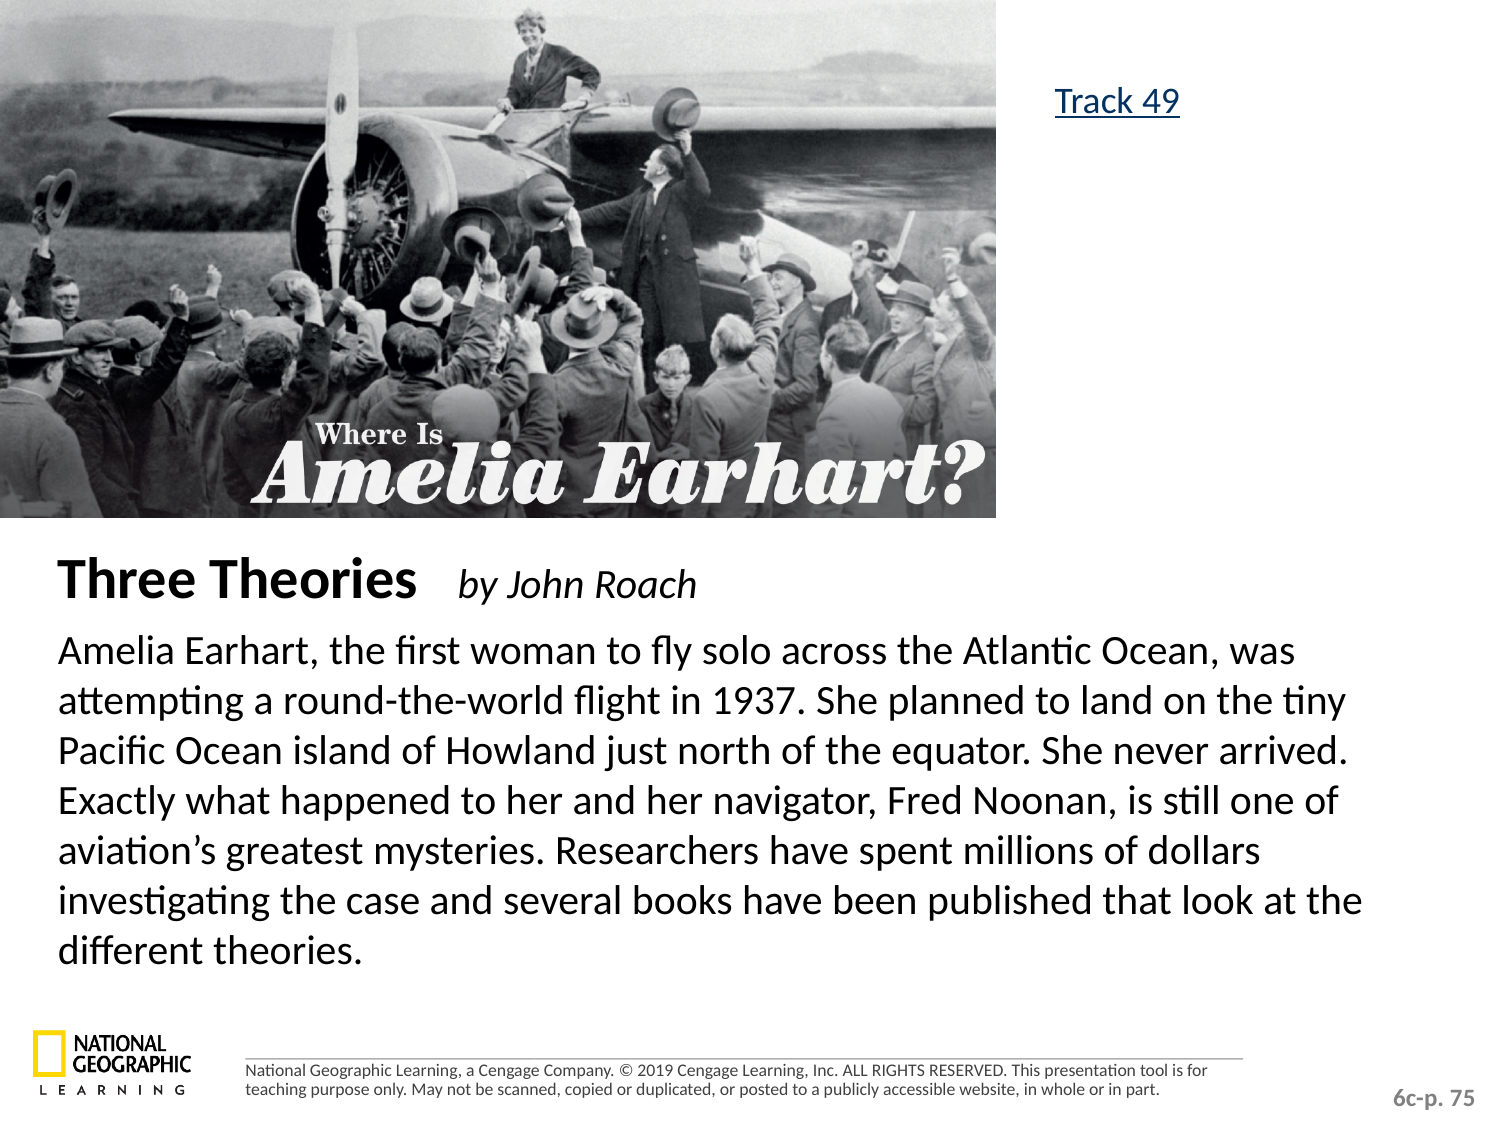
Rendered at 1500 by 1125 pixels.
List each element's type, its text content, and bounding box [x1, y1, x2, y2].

text_box 6c-p. 75 [1322, 1073, 1491, 1119]
picture [0, 0, 996, 518]
text_box Track 49 [1039, 68, 1195, 129]
text_box Three Theories by John Roach Amelia Earhart, the first woman to fly solo across the Atlantic Ocean, was attempting a round-the-world flight in 1937. She planned to land on the tiny Pacific Ocean island of Howland just north of the equator. She never arrived. Exactly what happened to her and her navigator, Fred Noonan, is still one of aviation’s greatest mysteries. Researchers have spent millions of dollars investigating the case and several books have been published that look at the different theories. [43, 533, 1472, 981]
picture [33, 1030, 191, 1095]
